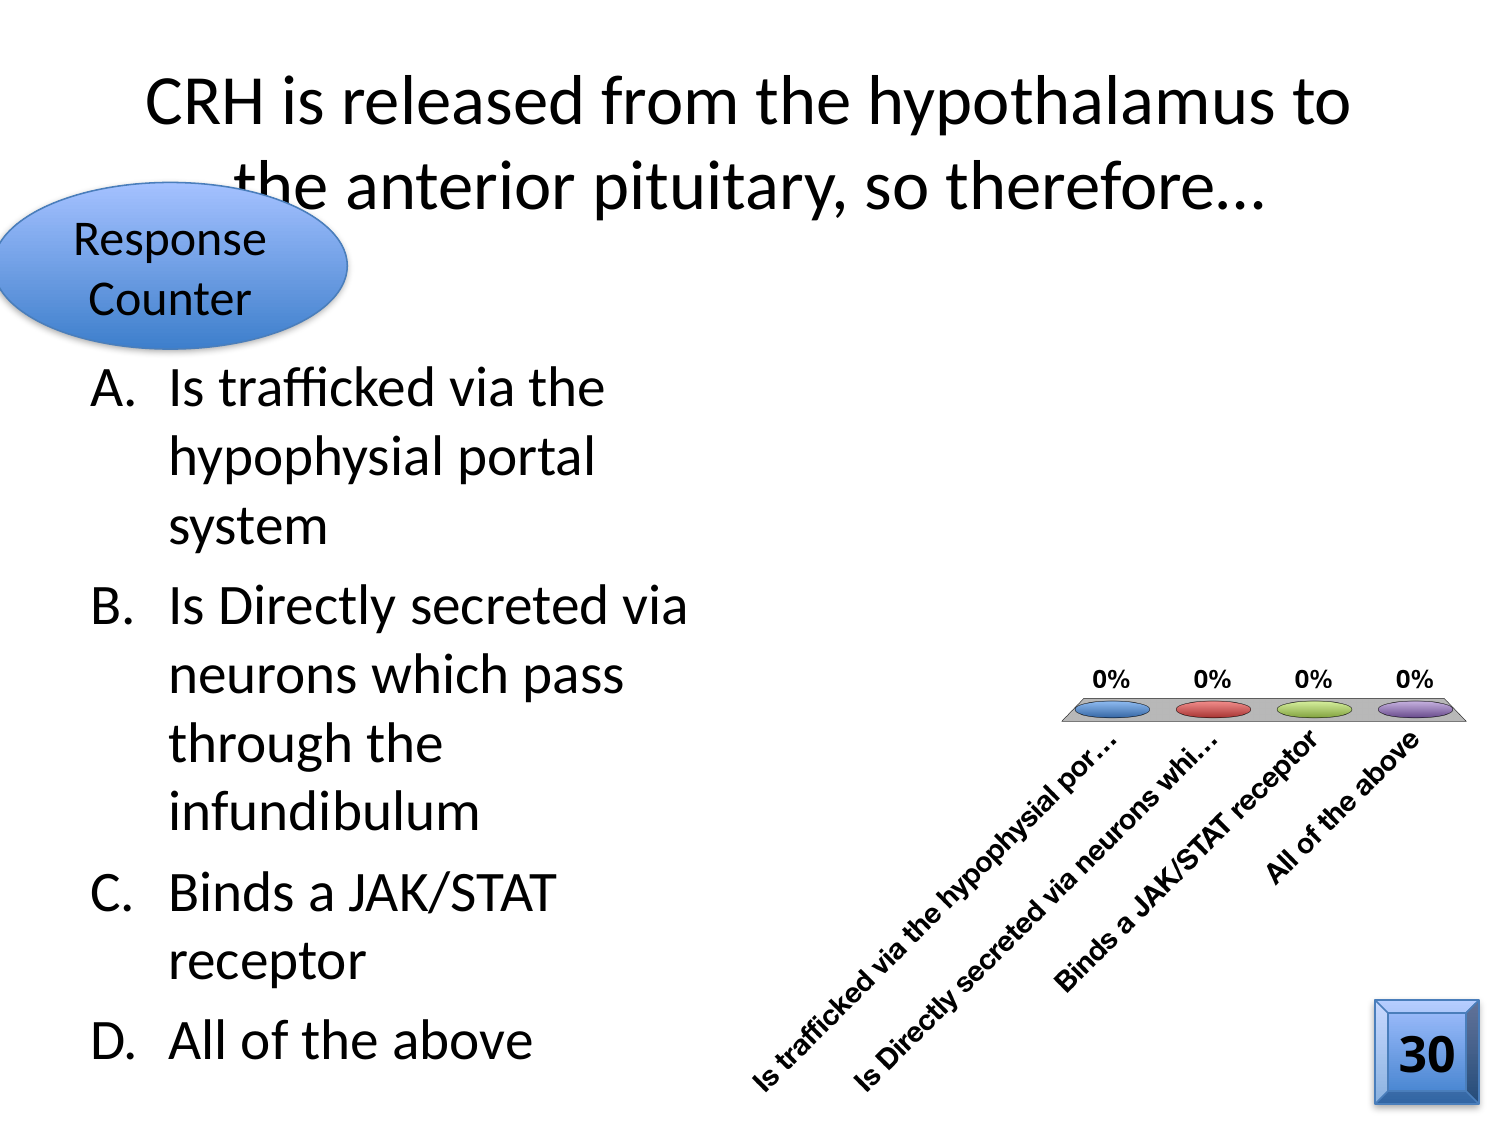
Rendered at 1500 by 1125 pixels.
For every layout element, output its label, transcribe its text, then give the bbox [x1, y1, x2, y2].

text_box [1374, 999, 1480, 1105]
list Is trafficked via the hypophysial portal system Is Directly secreted via neurons which pass through the infundibulum Binds a JAK/STAT receptor All of the above [75, 341, 734, 1085]
title CRH is released from the hypothalamus to the anterior pituitary, so therefore… [75, 45, 1425, 233]
picture [739, 262, 1490, 1107]
text_box Response Counter [0, 181, 349, 350]
